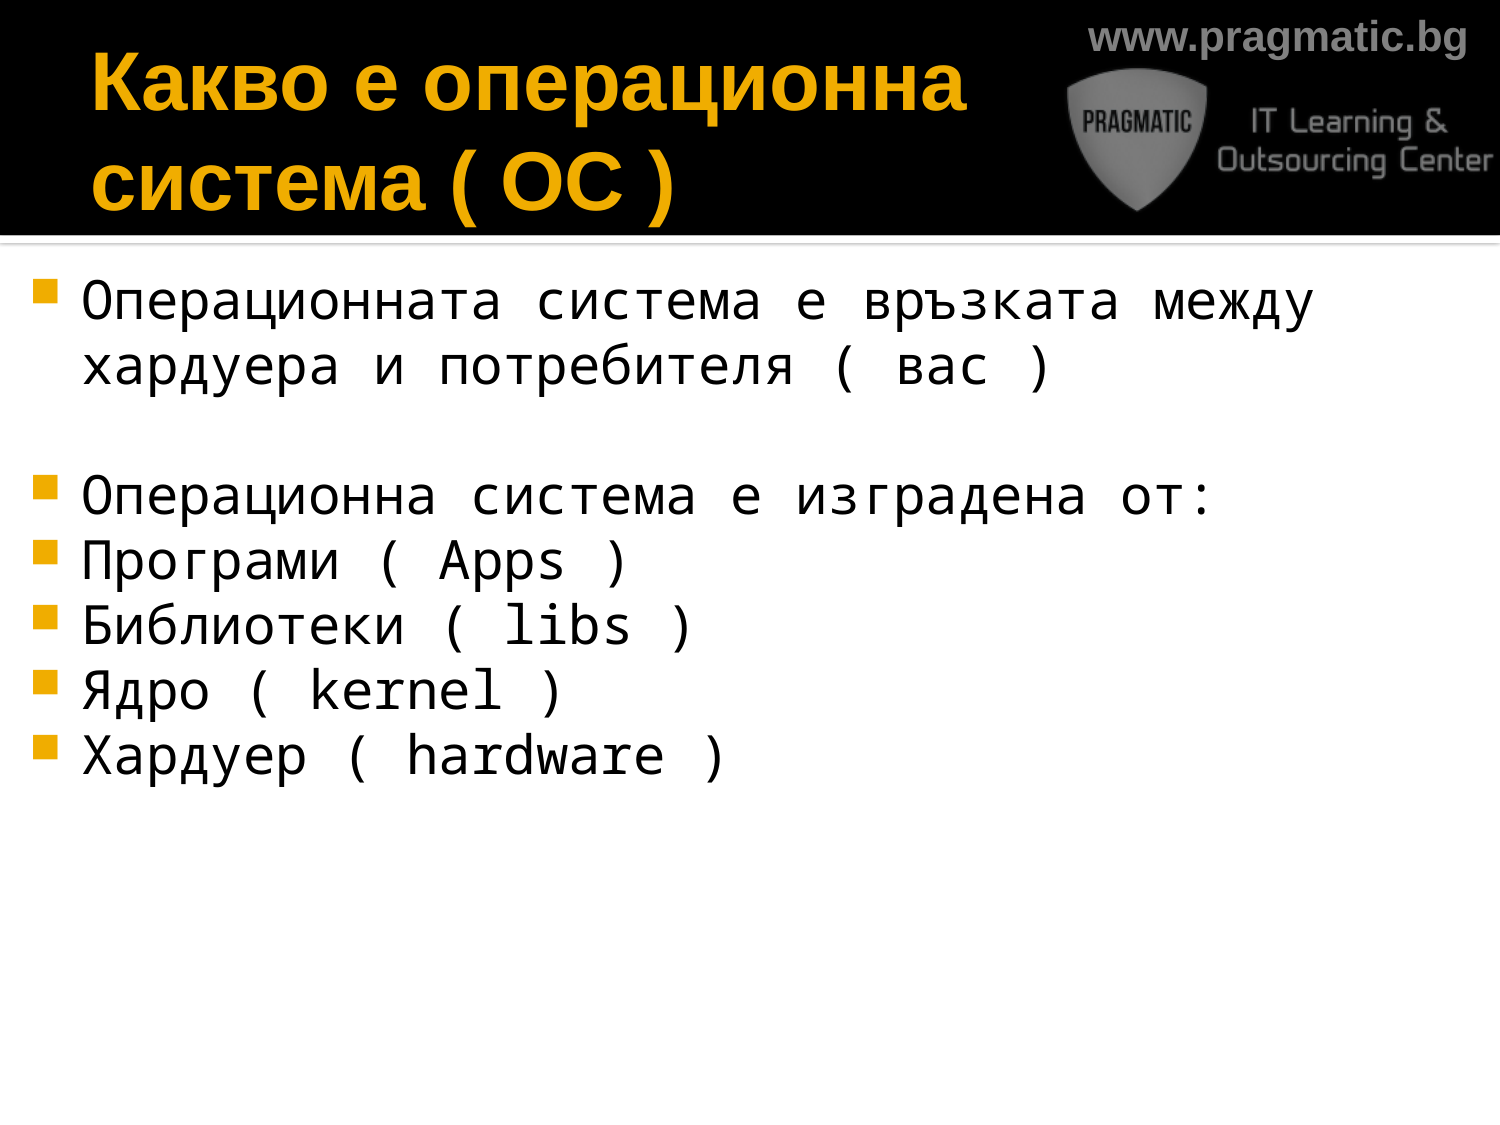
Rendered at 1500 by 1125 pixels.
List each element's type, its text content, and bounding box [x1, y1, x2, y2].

list Операционната система е връзката между хардуера и потребителя ( вас ) Операционна система е изградена от: Програми ( Apps ) Библиотеки ( libs ) Ядро ( kernel ) Хардуер ( hardware ) [0, 249, 1500, 1125]
picture [1063, 62, 1500, 217]
title Какво е операционна система ( ОС ) [75, 24, 1063, 231]
